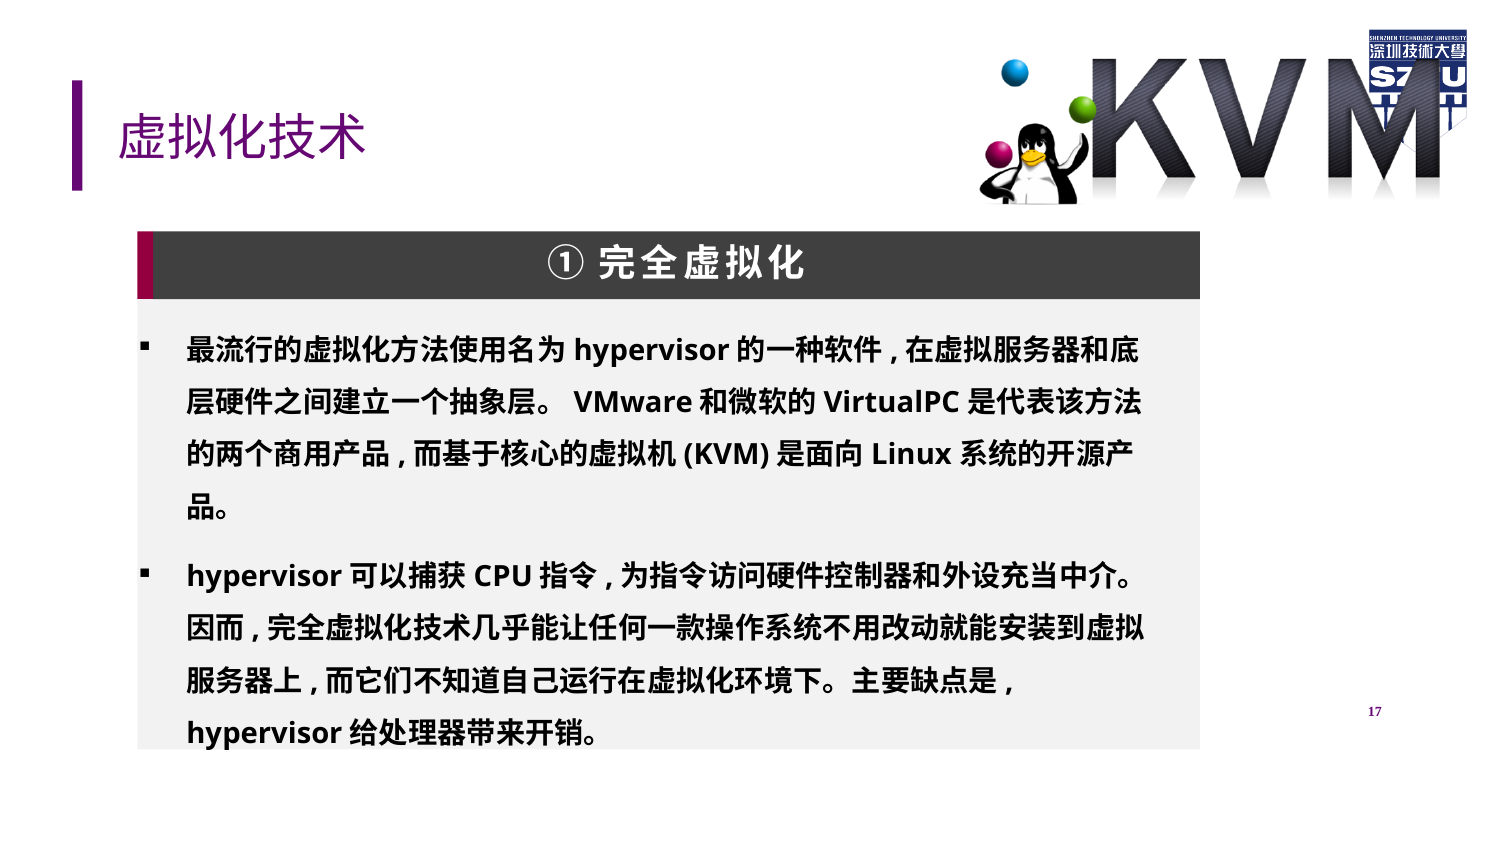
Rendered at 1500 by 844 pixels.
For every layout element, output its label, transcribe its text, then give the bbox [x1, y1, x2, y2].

slide_number 17 [1248, 688, 1397, 734]
picture [971, 0, 1484, 292]
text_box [136, 230, 970, 300]
text_box 最流行的虚拟化方法使用名为hypervisor的一种软件,在虚拟服务器和底层硬件之间建立一个抽象层。VMware和微软的VirtualPC是代表该方法的两个商用产品,而基于核心的虚拟机(KVM)是面向Linux系统的开源产品。 hypervisor可以捕获CPU指令,为指令访问硬件控制器和外设充当中介。因而,完全虚拟化技术几乎能让任何一款操作系统不用改动就能安装到虚拟服务器上,而它们不知道自己运行在虚拟化环境下。主要缺点是, hypervisor给处理器带来开销。 [137, 308, 1200, 750]
title 虚拟化技术 [102, 72, 965, 198]
